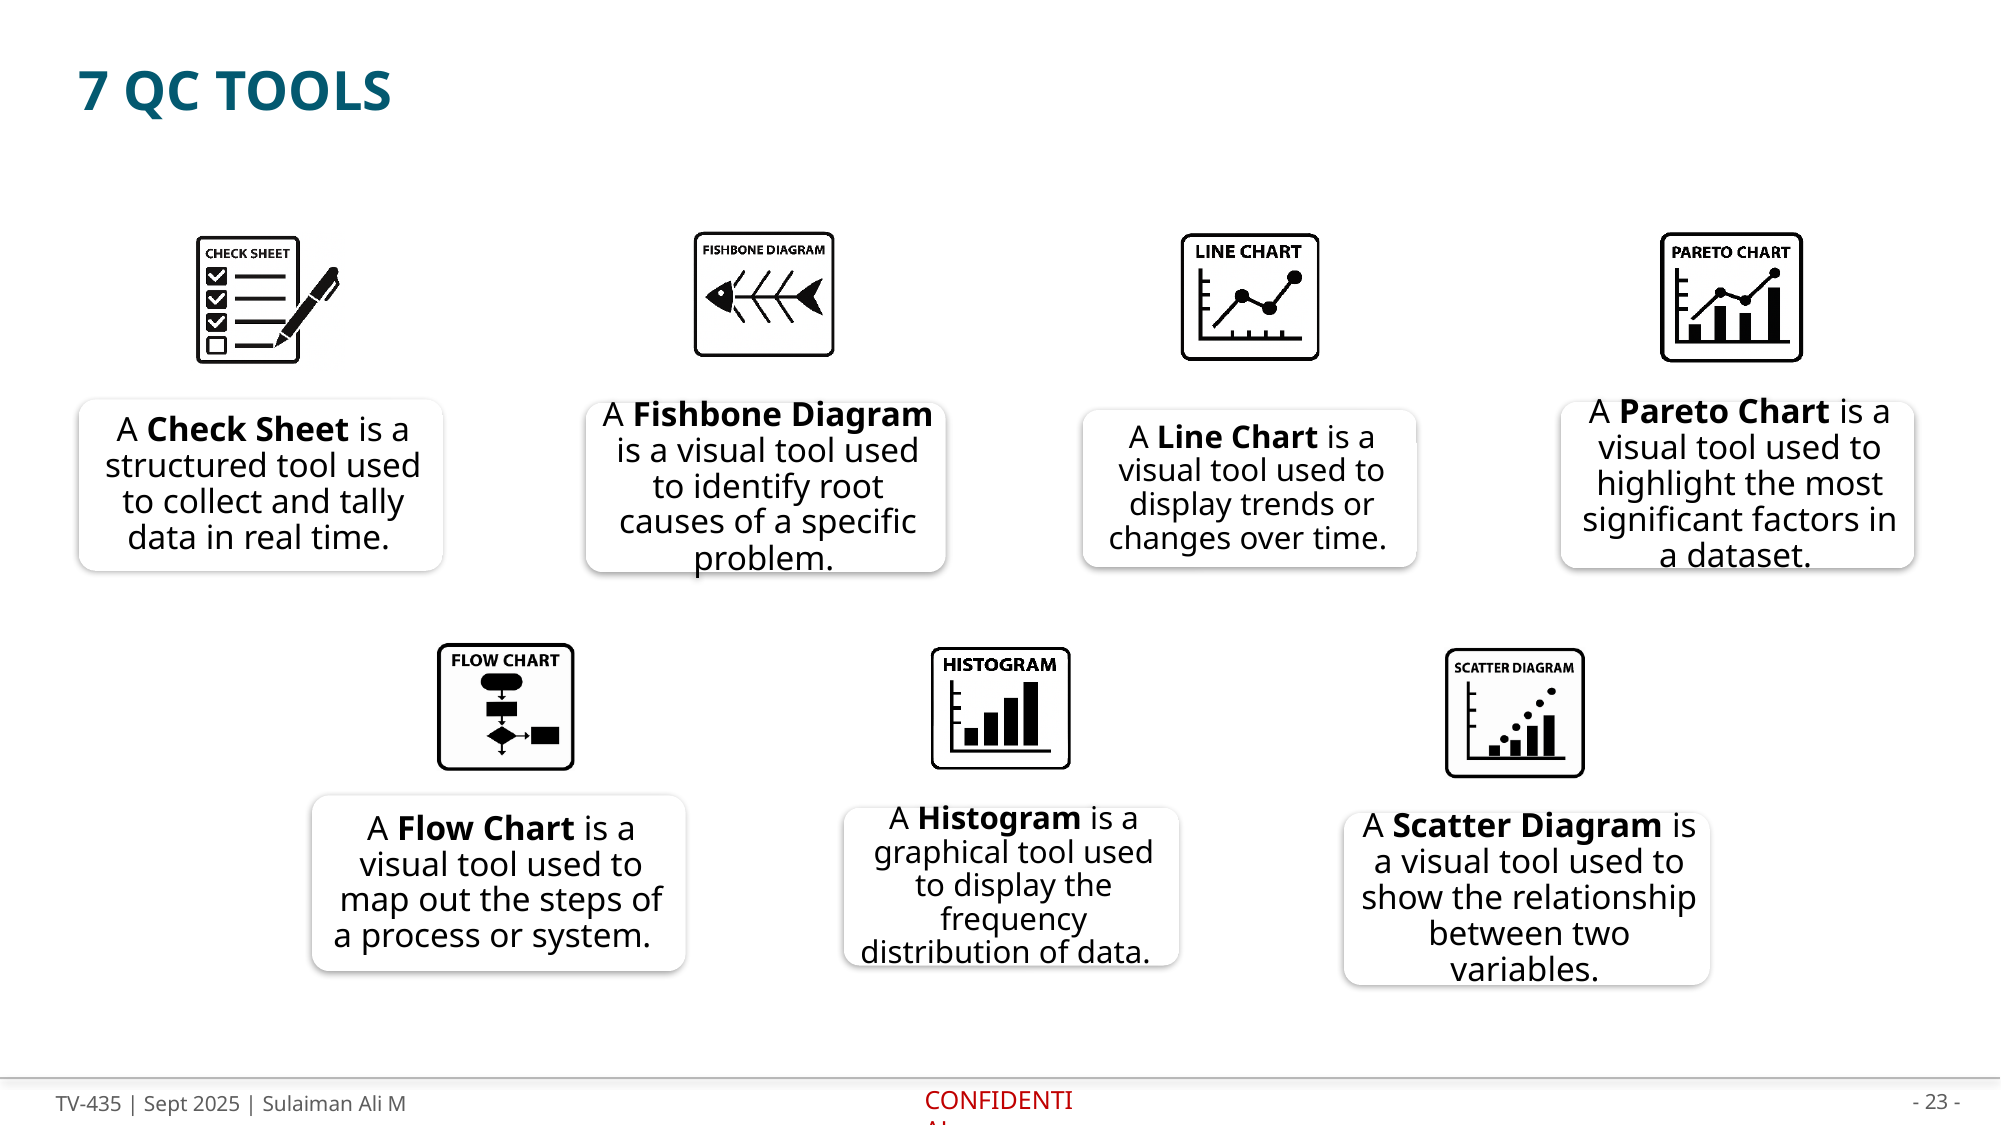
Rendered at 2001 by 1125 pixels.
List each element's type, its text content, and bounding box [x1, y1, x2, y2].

title 7 qc tools [78, 56, 1920, 123]
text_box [78, 231, 1922, 1025]
